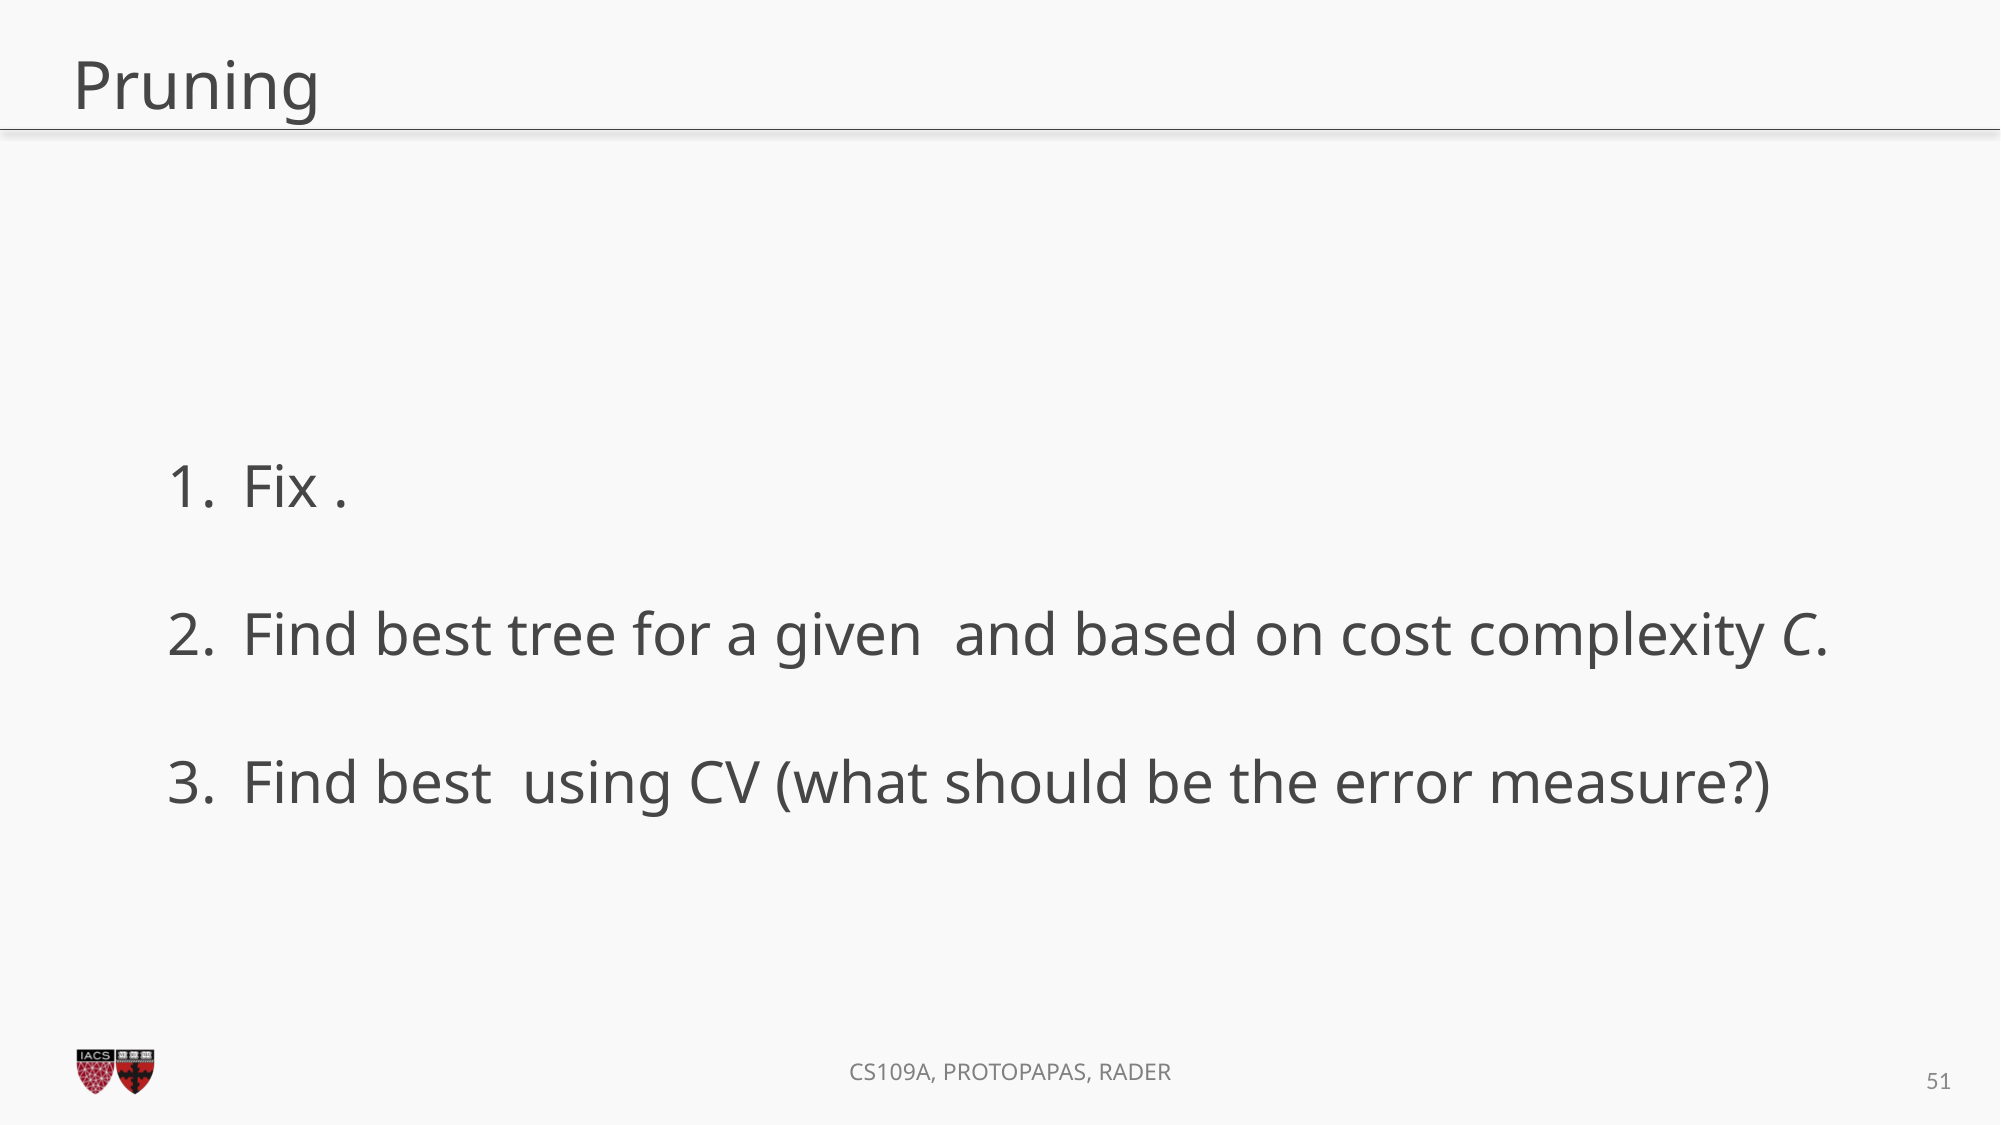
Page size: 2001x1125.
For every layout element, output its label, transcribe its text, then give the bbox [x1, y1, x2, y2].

slide_number 51 [1500, 1050, 1967, 1110]
picture [75, 1049, 155, 1095]
title Pruning [57, 35, 1943, 162]
